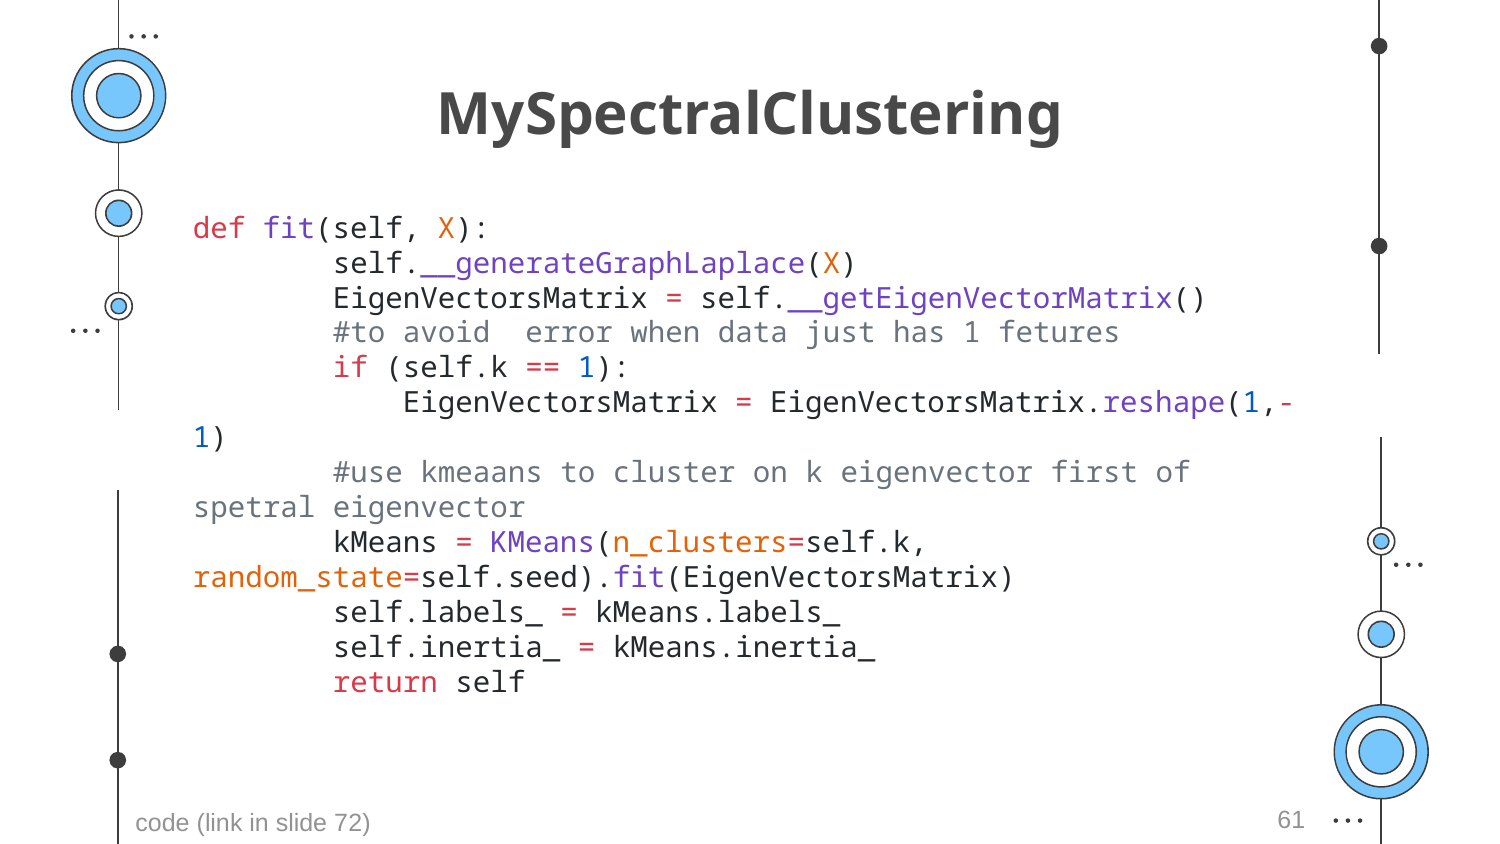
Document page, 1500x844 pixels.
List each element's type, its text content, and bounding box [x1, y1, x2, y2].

footer code (link in slide 72) [0, 798, 507, 844]
slide_number 61 [982, 795, 1321, 841]
title MySpectralClustering [299, 61, 1201, 156]
text_box def fit(self, X): self.__generateGraphLaplace(X) EigenVectorsMatrix = self.__getEigenVectorMatrix() #to avoid error when data just has 1 fetures if (self.k == 1): EigenVectorsMatrix = EigenVectorsMatrix.reshape(1,-1) #use kmeaans to cluster on k eigenvector first of spetral eigenvector kMeans = KMeans(n_clusters=self.k, random_state=self.seed).fit(EigenVectorsMatrix) self.labels_ = kMeans.labels_ self.inertia_ = kMeans.inertia_ return self [178, 201, 1322, 706]
